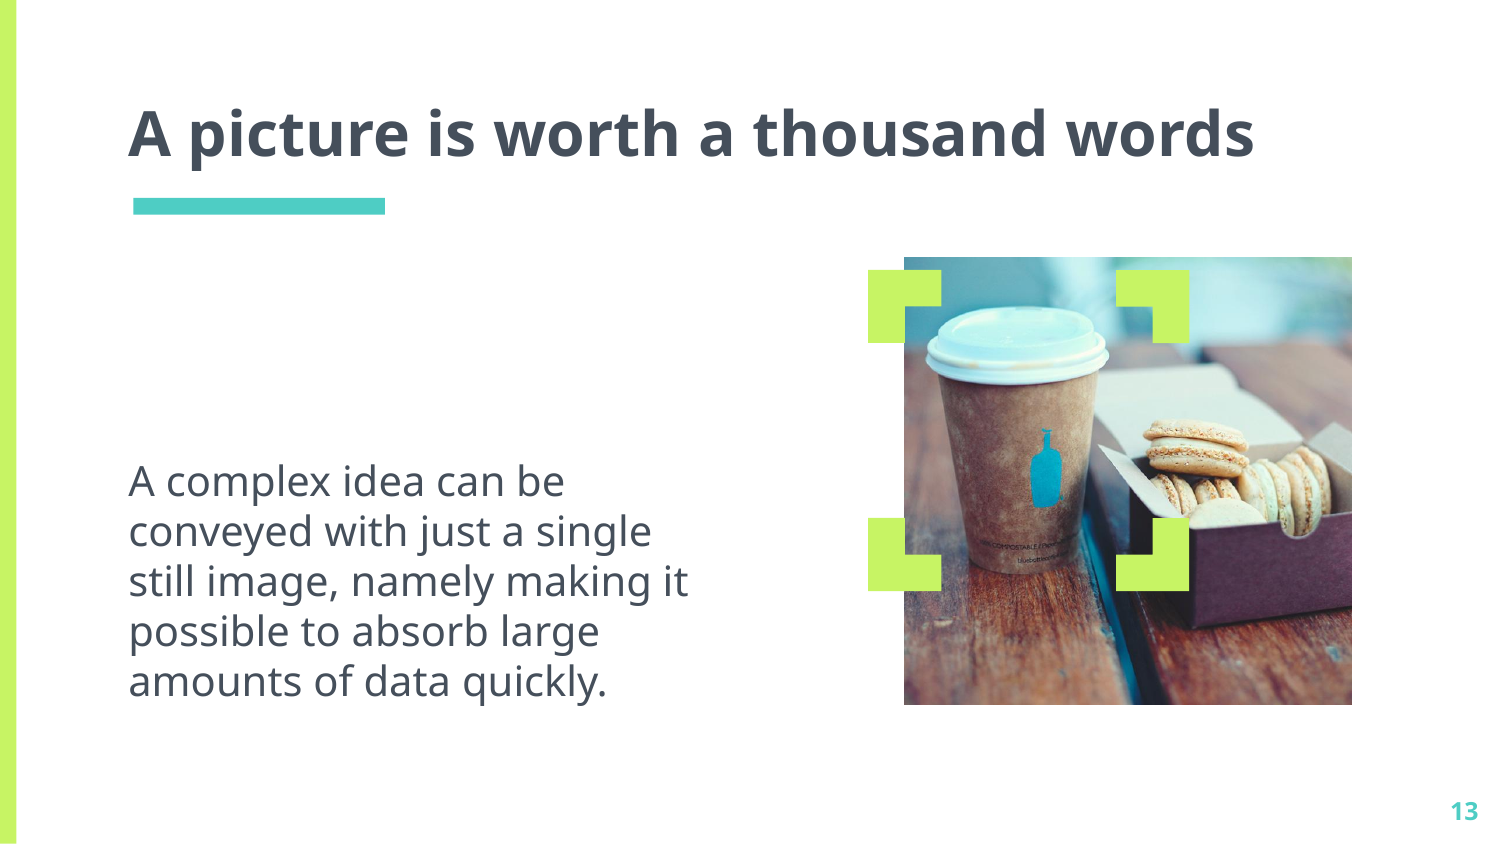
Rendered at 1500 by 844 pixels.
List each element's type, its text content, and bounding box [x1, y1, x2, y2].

title A picture is worth a thousand words [113, 24, 1387, 184]
slide_number 13 [1403, 780, 1494, 832]
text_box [867, 269, 1190, 592]
picture [904, 257, 1352, 705]
list A complex idea can be conveyed with just a single still image, namely making it possible to absorb large amounts of data quickly. [113, 246, 746, 721]
